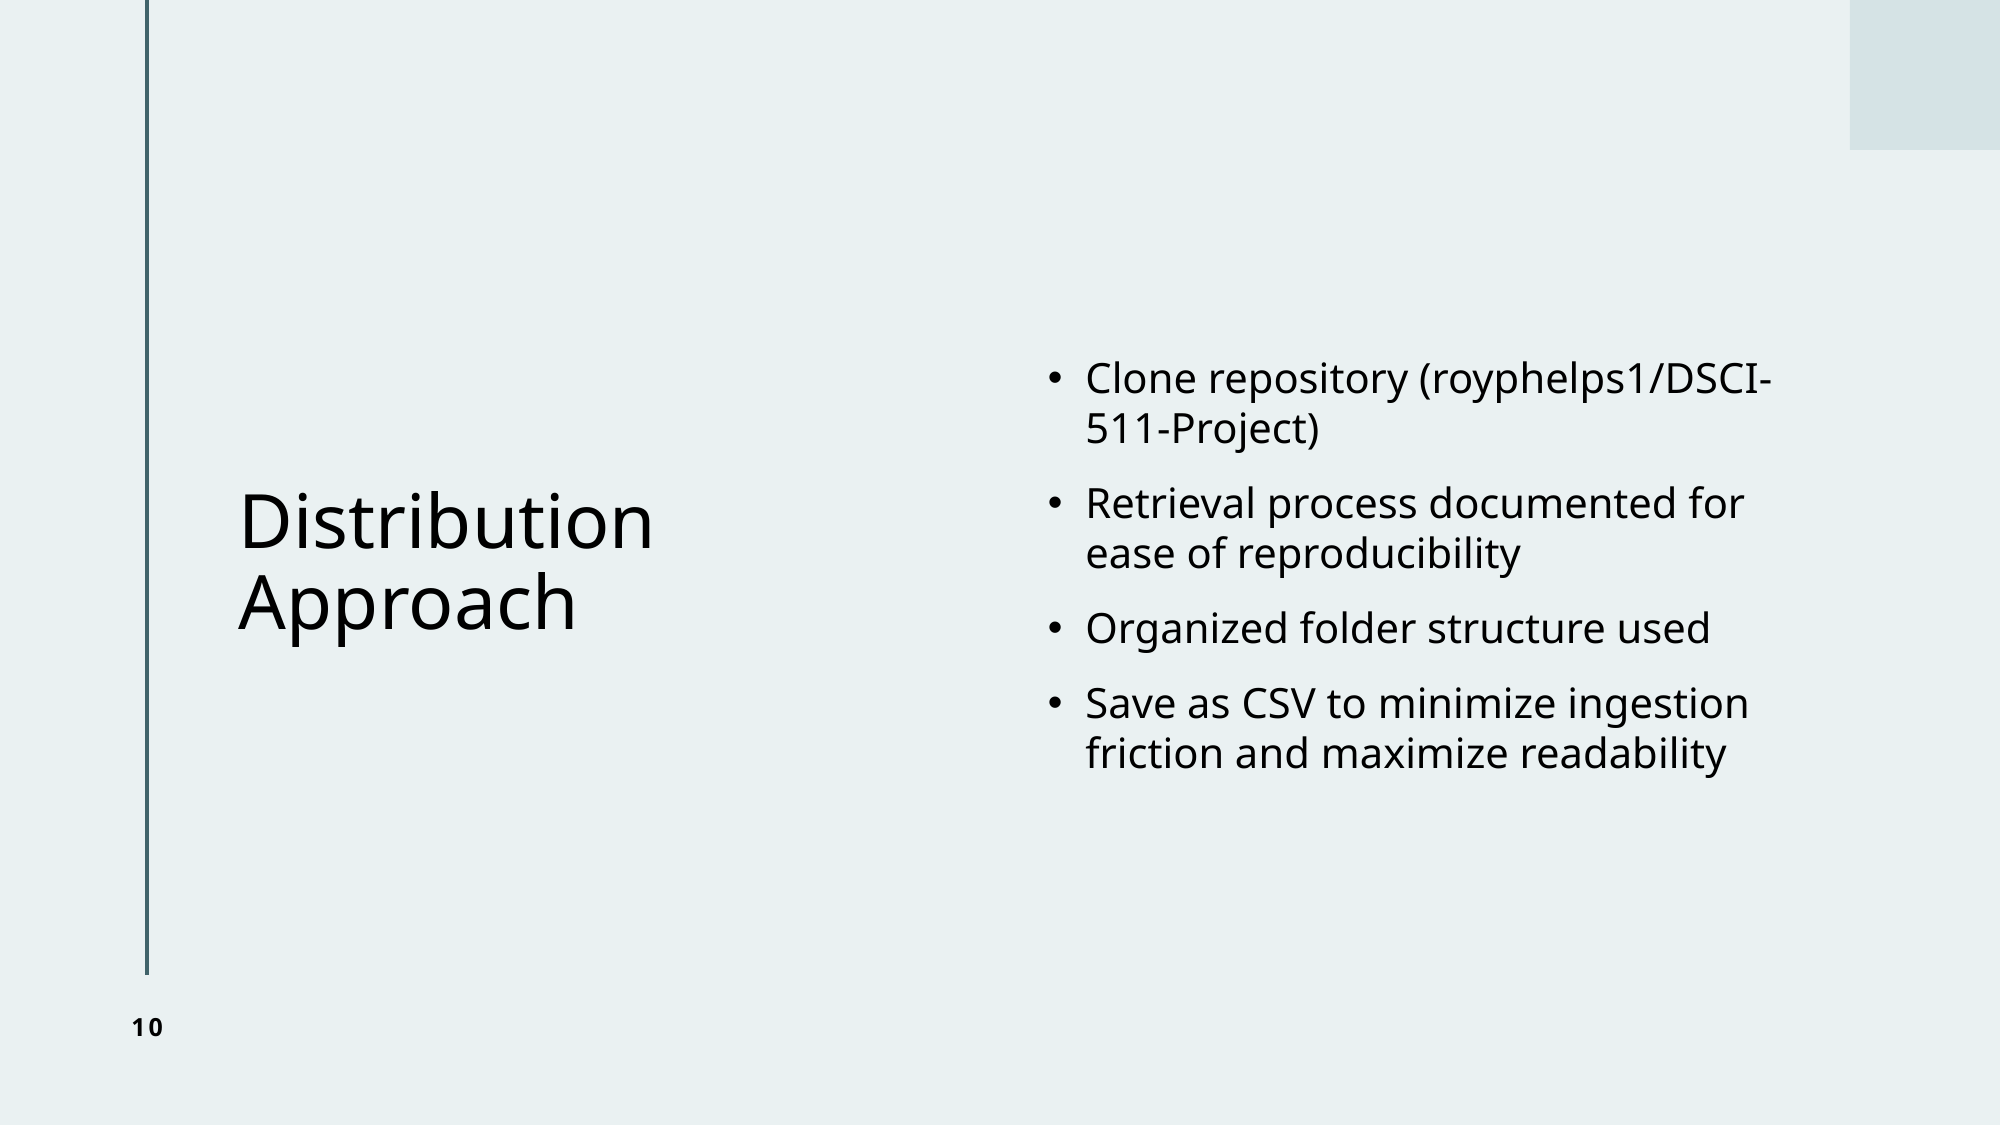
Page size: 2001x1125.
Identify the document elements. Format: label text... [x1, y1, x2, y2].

title Distribution Approach [238, 120, 1000, 1008]
slide_number 10 [67, 975, 227, 1082]
list Clone repository (royphelps1/DSCI-511-Project) Retrieval process documented for ease of reproducibility Organized folder structure used Save as CSV to minimize ingestion friction and maximize readability [1047, 120, 1778, 1008]
